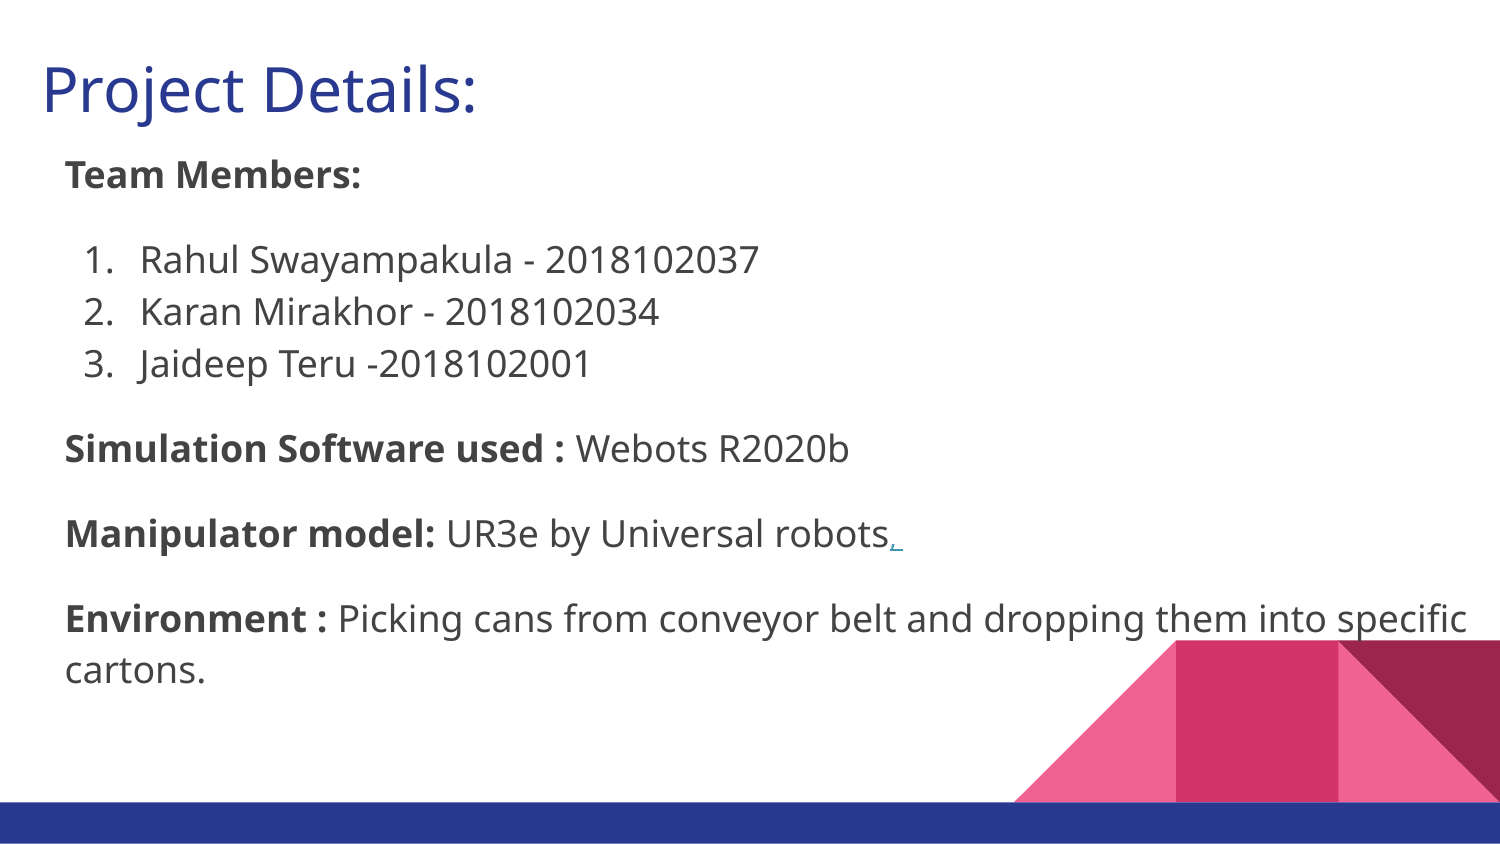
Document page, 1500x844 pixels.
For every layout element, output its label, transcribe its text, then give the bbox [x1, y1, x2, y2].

list Team Members: Rahul Swayampakula - 2018102037 Karan Mirakhor - 2018102034 Jaideep Teru -2018102001 Simulation Software used : Webots R2020b Manipulator model: UR3e by Universal robots, Environment : Picking cans from conveyor belt and dropping them into specific cartons. [49, 129, 1500, 784]
title Project Details: [26, 35, 1424, 130]
